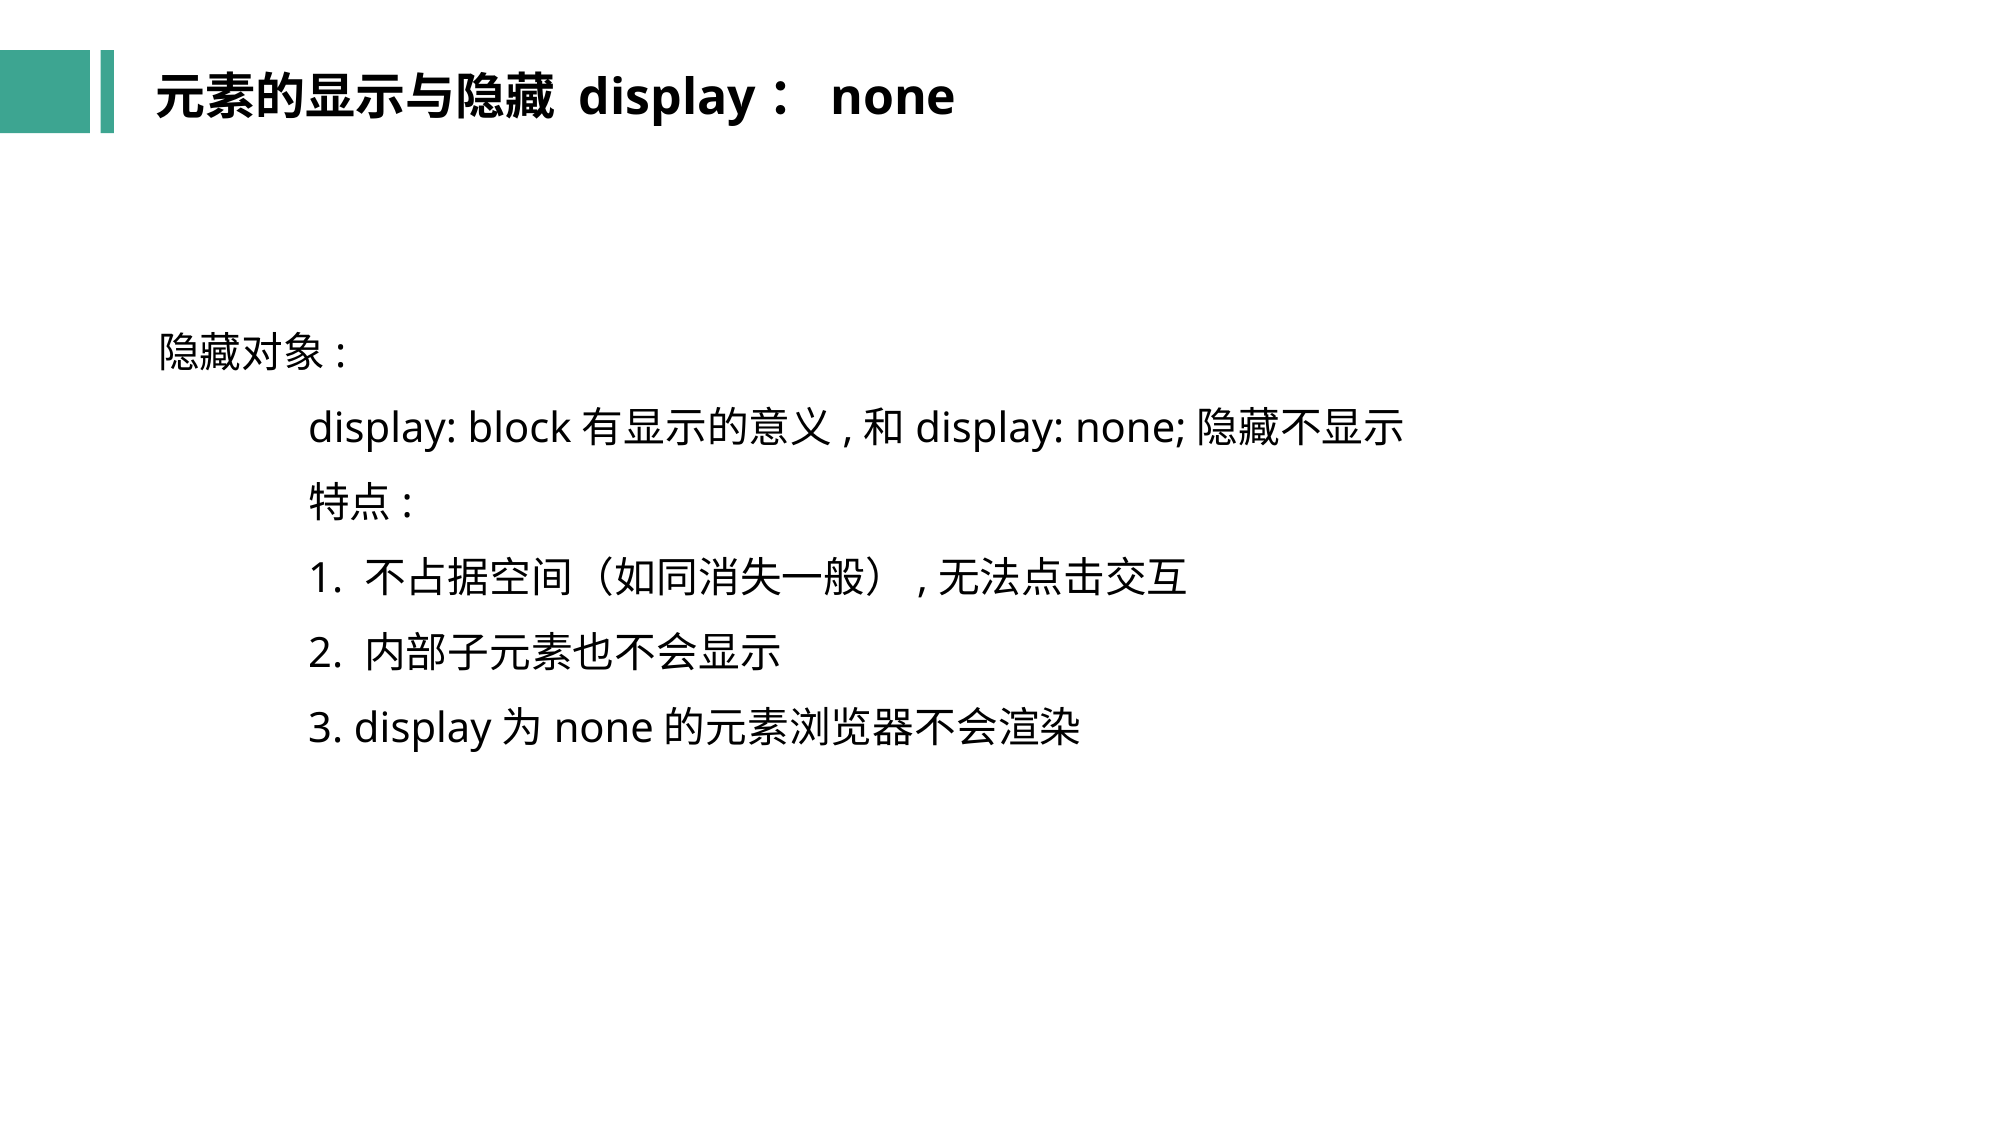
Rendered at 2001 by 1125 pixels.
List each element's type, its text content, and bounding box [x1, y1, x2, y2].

text_box 元素的显示与隐藏 display：none [140, 57, 1081, 133]
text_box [0, 50, 114, 134]
text_box 隐藏对象: display: block有显示的意义,和display: none;隐藏不显示 特点: 1. 不占据空间（如同消失一般）,无法点击交互 2. 内部子元素也不会显示 3. display为none的元素浏览器不会渲染 [143, 293, 1716, 759]
